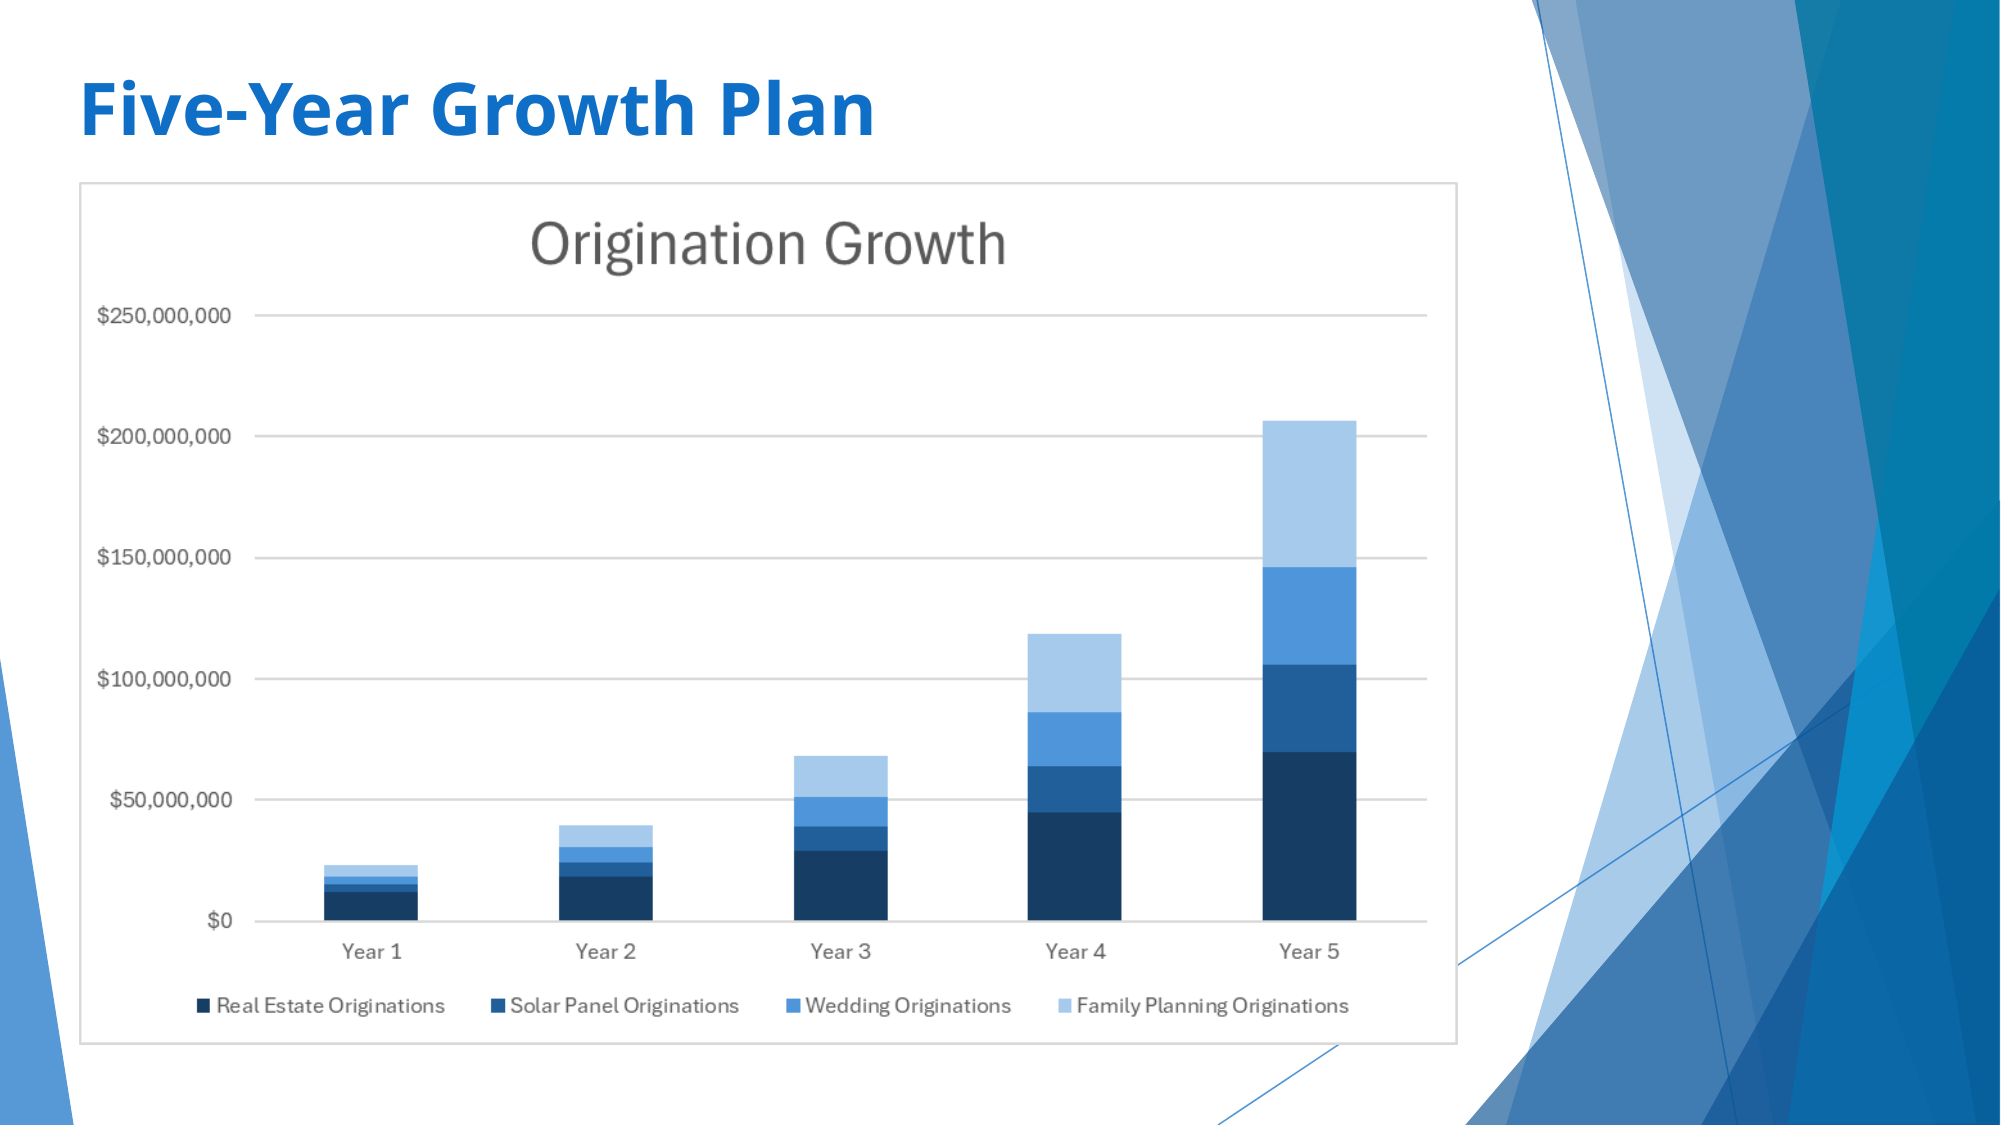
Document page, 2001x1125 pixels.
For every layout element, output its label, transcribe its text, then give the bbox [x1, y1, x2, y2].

title Five-Year Growth Plan [63, 55, 1474, 159]
picture [79, 181, 1459, 1045]
